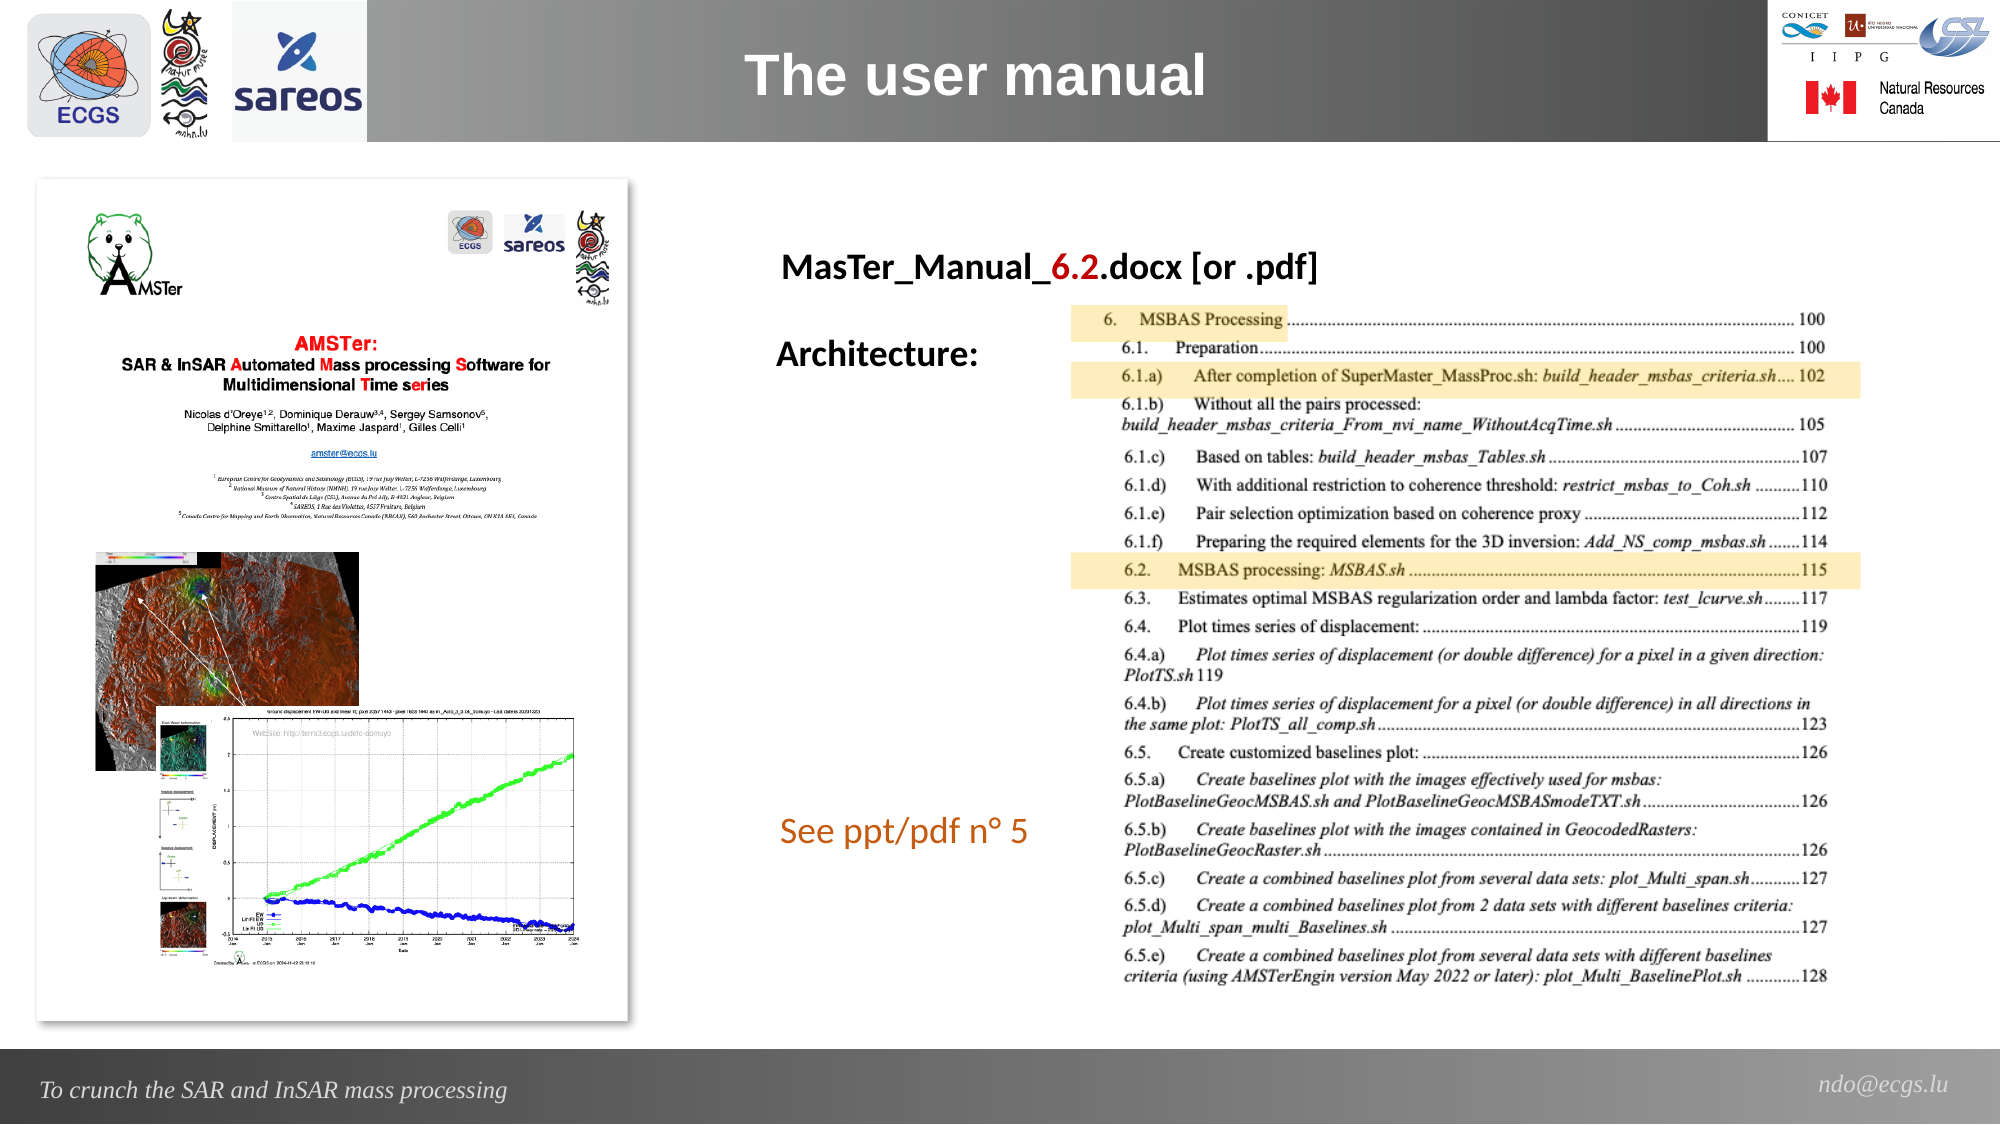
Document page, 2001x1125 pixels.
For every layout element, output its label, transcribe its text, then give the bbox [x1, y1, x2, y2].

text_box The user manual [128, 10, 1825, 135]
picture [1779, 7, 1990, 67]
text_box Architecture: [761, 321, 1003, 382]
text_box See ppt/pdf n° 5 [765, 799, 1028, 859]
text_box MasTer_Manual_6.2.docx [or .pdf] [766, 234, 1335, 295]
picture [154, 135, 214, 139]
picture [1825, 69, 1990, 120]
picture [36, 179, 628, 1021]
picture [1028, 305, 1907, 995]
